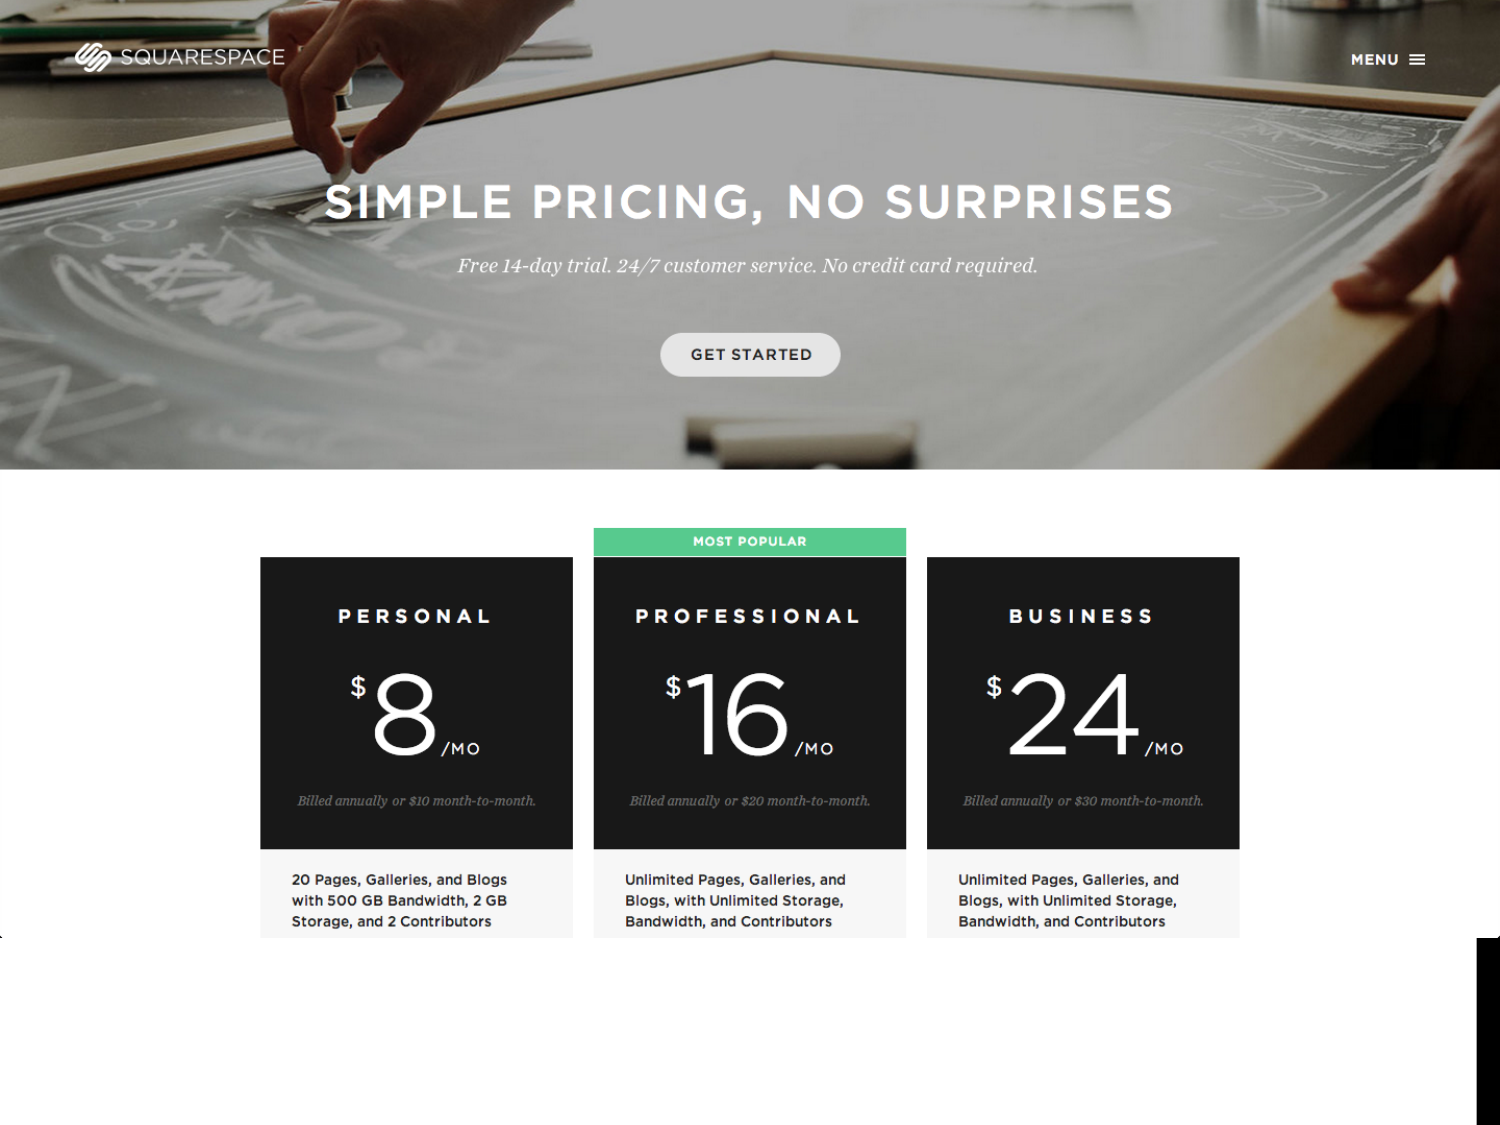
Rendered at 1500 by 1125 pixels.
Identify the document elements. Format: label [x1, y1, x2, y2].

picture [0, 0, 1500, 938]
